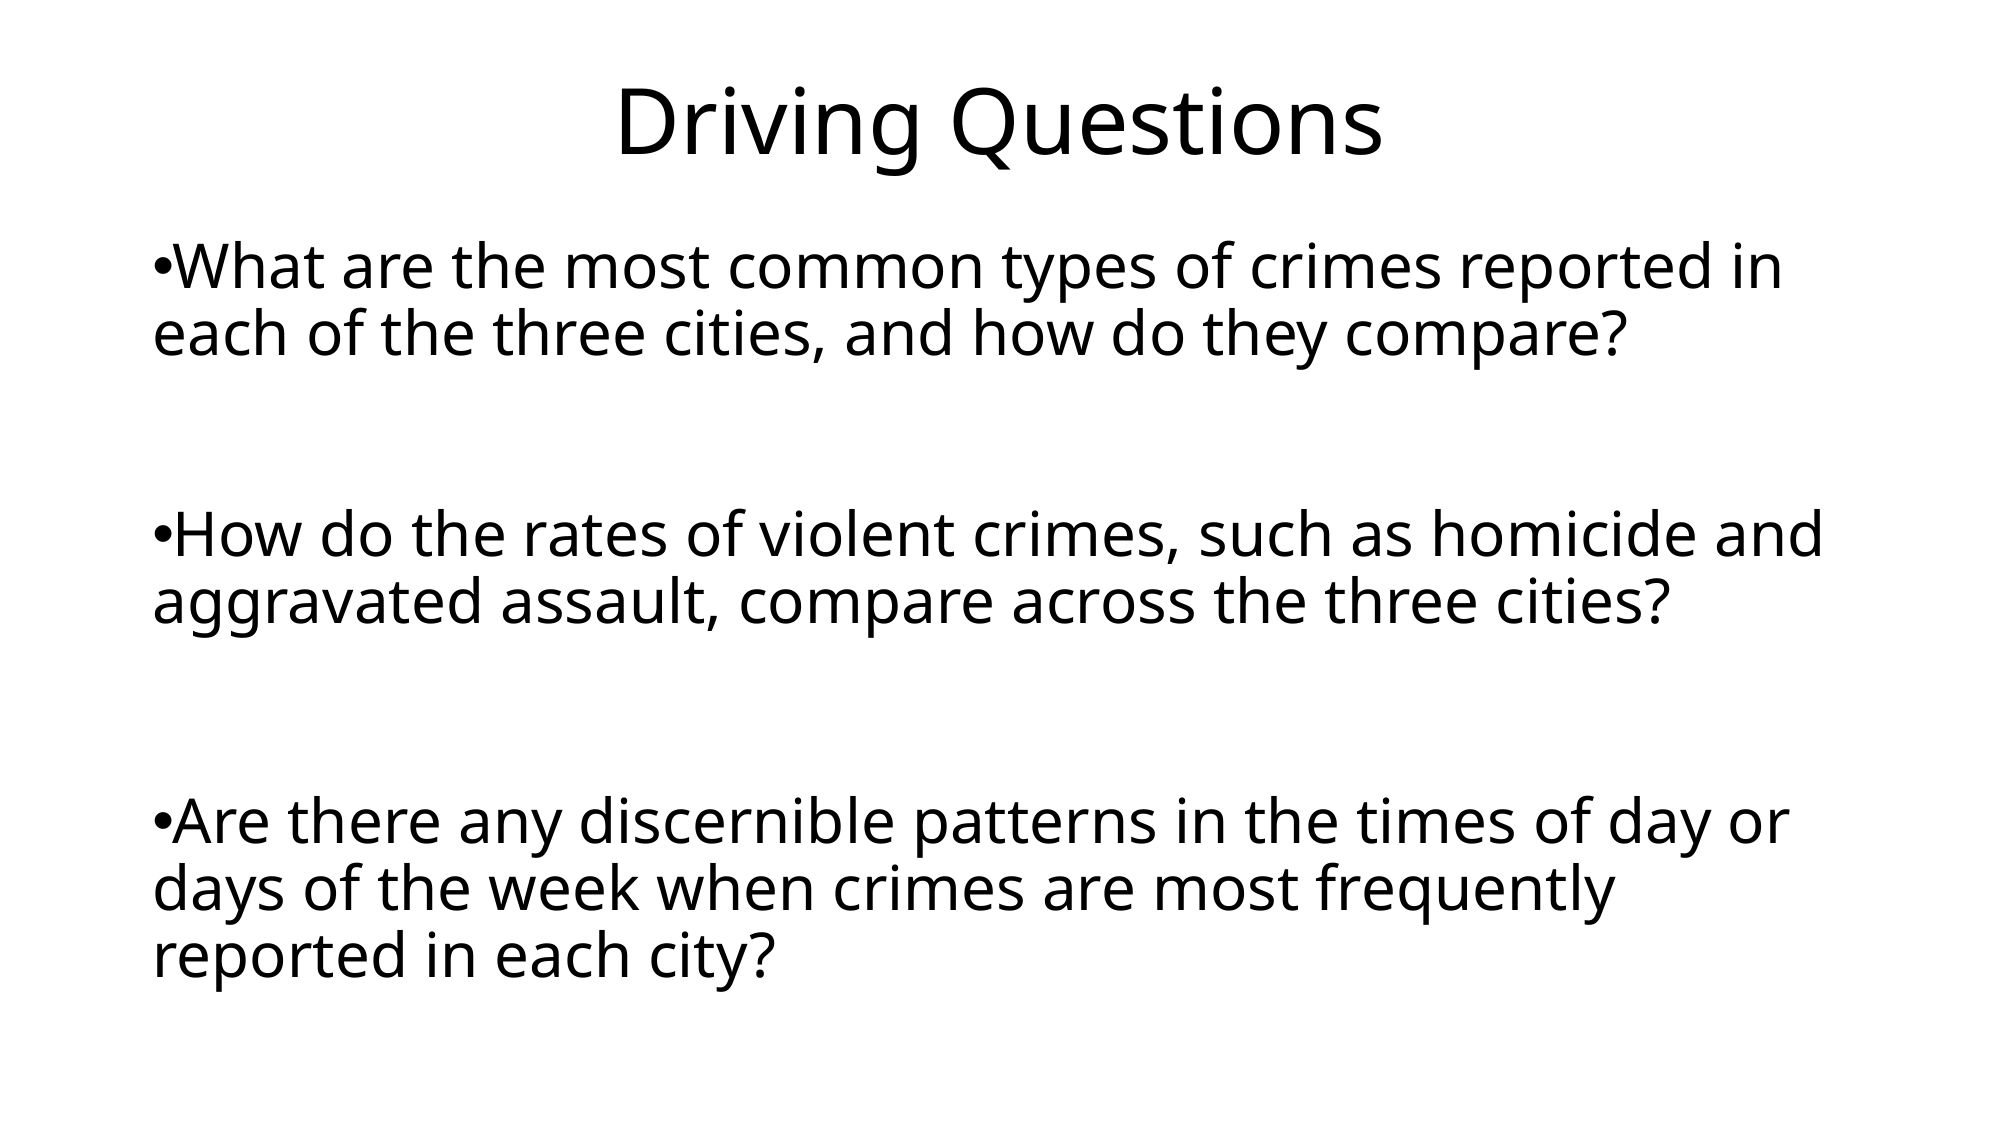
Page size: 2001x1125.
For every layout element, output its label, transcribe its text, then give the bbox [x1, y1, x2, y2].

list What are the most common types of crimes reported in each of the three cities, and how do they compare? How do the rates of violent crimes, such as homicide and aggravated assault, compare across the three cities? Are there any discernible patterns in the times of day or days of the week when crimes are most frequently reported in each city? [137, 227, 1863, 1014]
title Driving Questions [137, 59, 1863, 190]
